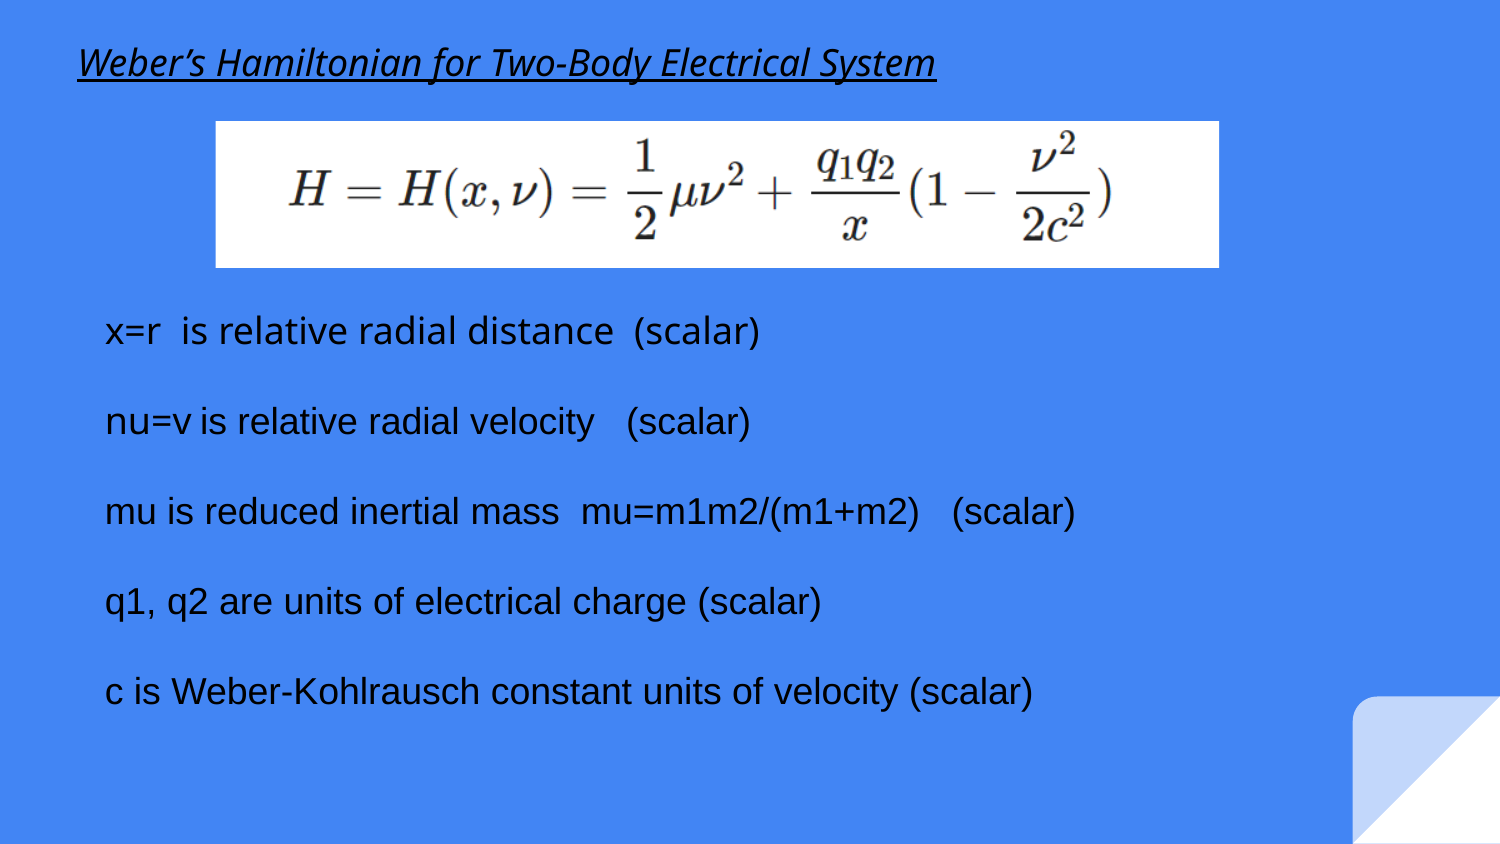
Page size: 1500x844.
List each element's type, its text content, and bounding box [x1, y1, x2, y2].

text_box x=r is relative radial distance (scalar) nu=v is relative radial velocity (scalar) mu is reduced inertial mass mu=m1m2/(m1+m2) (scalar) q1, q2 are units of electrical charge (scalar) c is Weber-Kohlrausch constant units of velocity (scalar) [89, 291, 1420, 790]
text_box Weber’s Hamiltonian for Two-Body Electrical System [62, 24, 1393, 130]
picture [215, 121, 1220, 269]
